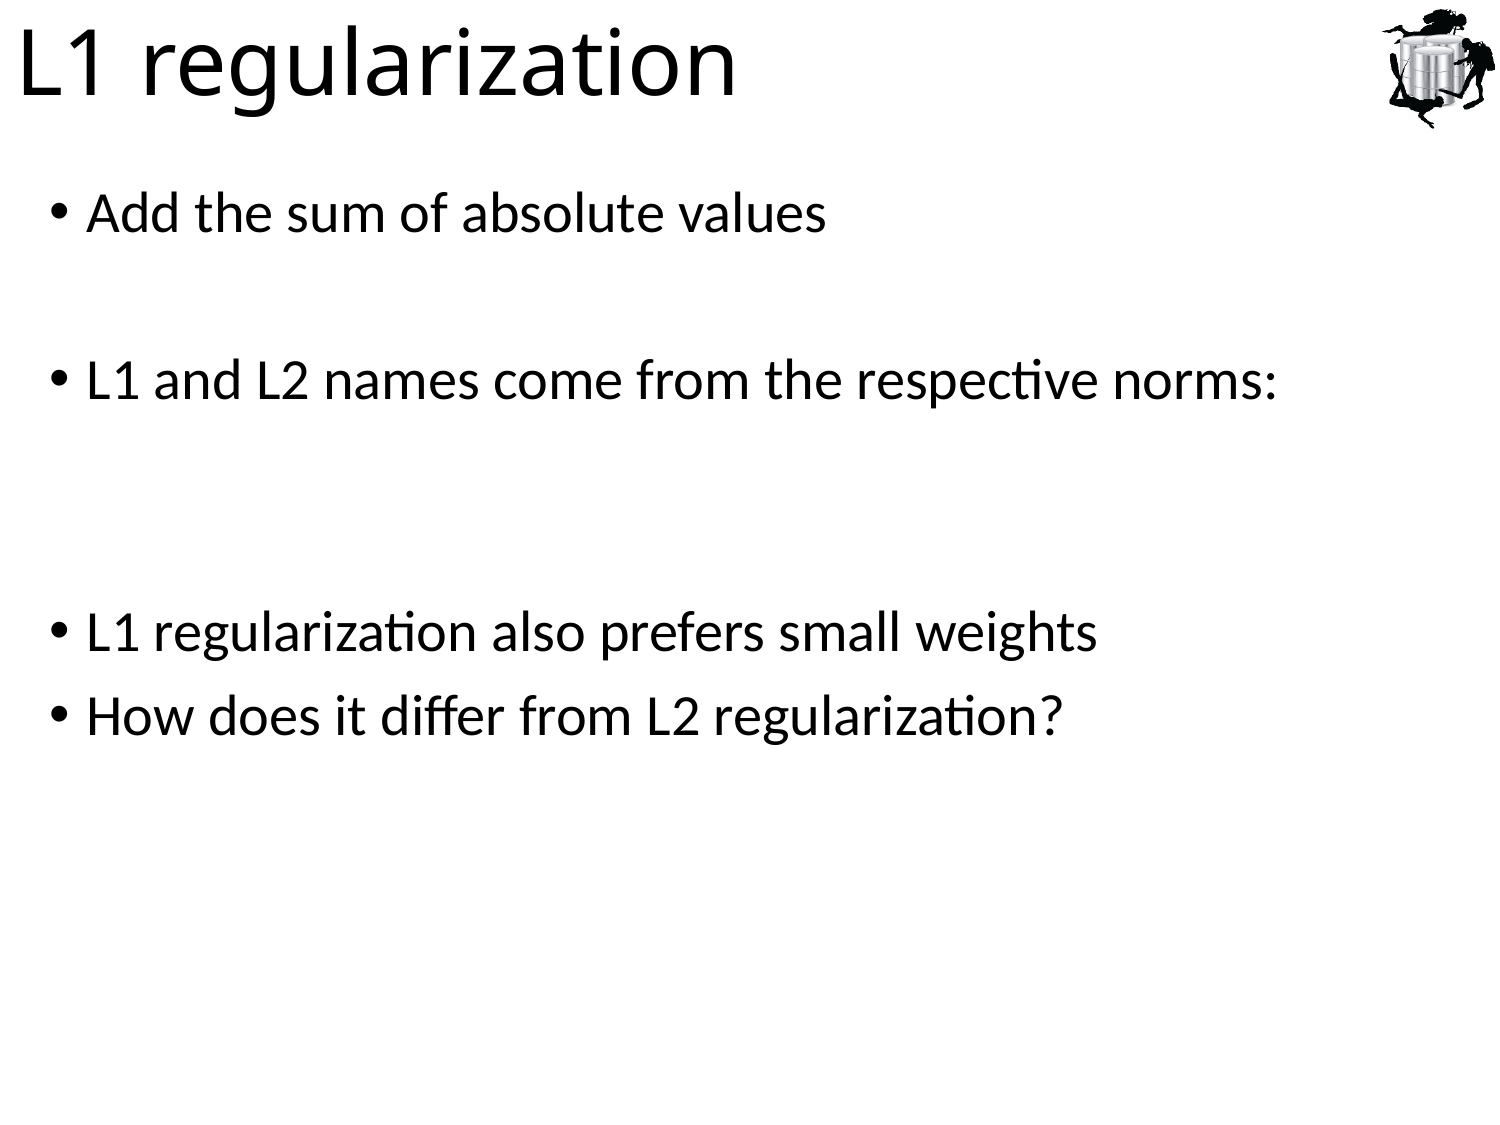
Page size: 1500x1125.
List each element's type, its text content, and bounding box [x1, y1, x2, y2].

picture [1377, 5, 1498, 131]
title L1 regularization [0, 0, 1377, 131]
